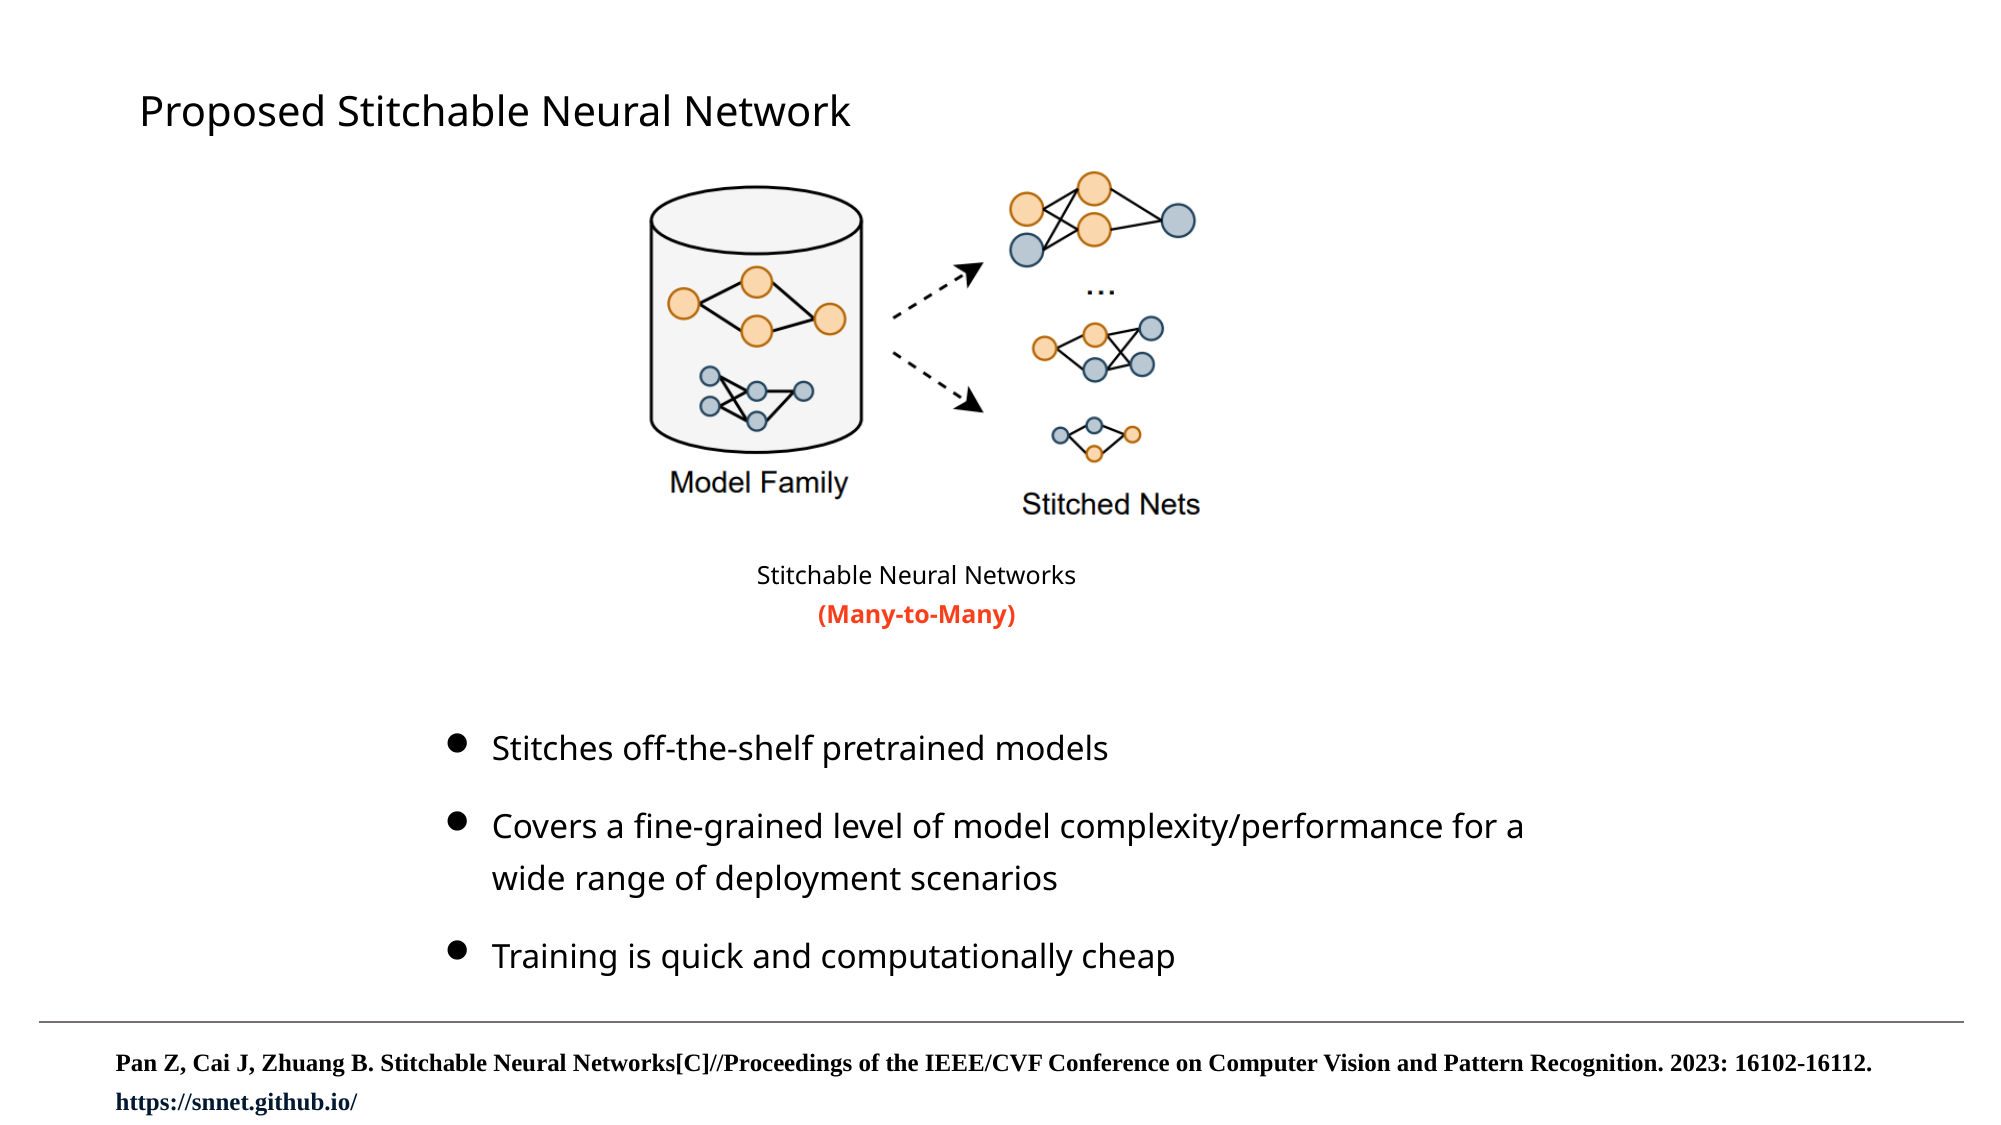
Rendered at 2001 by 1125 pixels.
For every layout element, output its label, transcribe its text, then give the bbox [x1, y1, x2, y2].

text_box Stitches off-the-shelf pretrained models Covers a fine-grained level of model complexity/performance for a wide range of deployment scenarios Training is quick and computationally cheap [430, 708, 1570, 1021]
text_box Stitches off-the-shelf pretrained models Covers a fine-grained level of model complexity/performance for a wide range of deployment scenarios Training is quick and computationally cheap [430, 1023, 1570, 1030]
text_box Stitchable Neural Networks (Many-to-Many) [726, 542, 1108, 636]
text_box Proposed Stitchable Neural Network [124, 62, 973, 143]
text_box Pan Z, Cai J, Zhuang B. Stitchable Neural Networks[C]//Proceedings of the IEEE/CVF Conference on Computer Vision and Pattern Recognition. 2023: 16102-16112. https://snnet.github.io/ [100, 1030, 1930, 1125]
picture [618, 137, 1233, 525]
